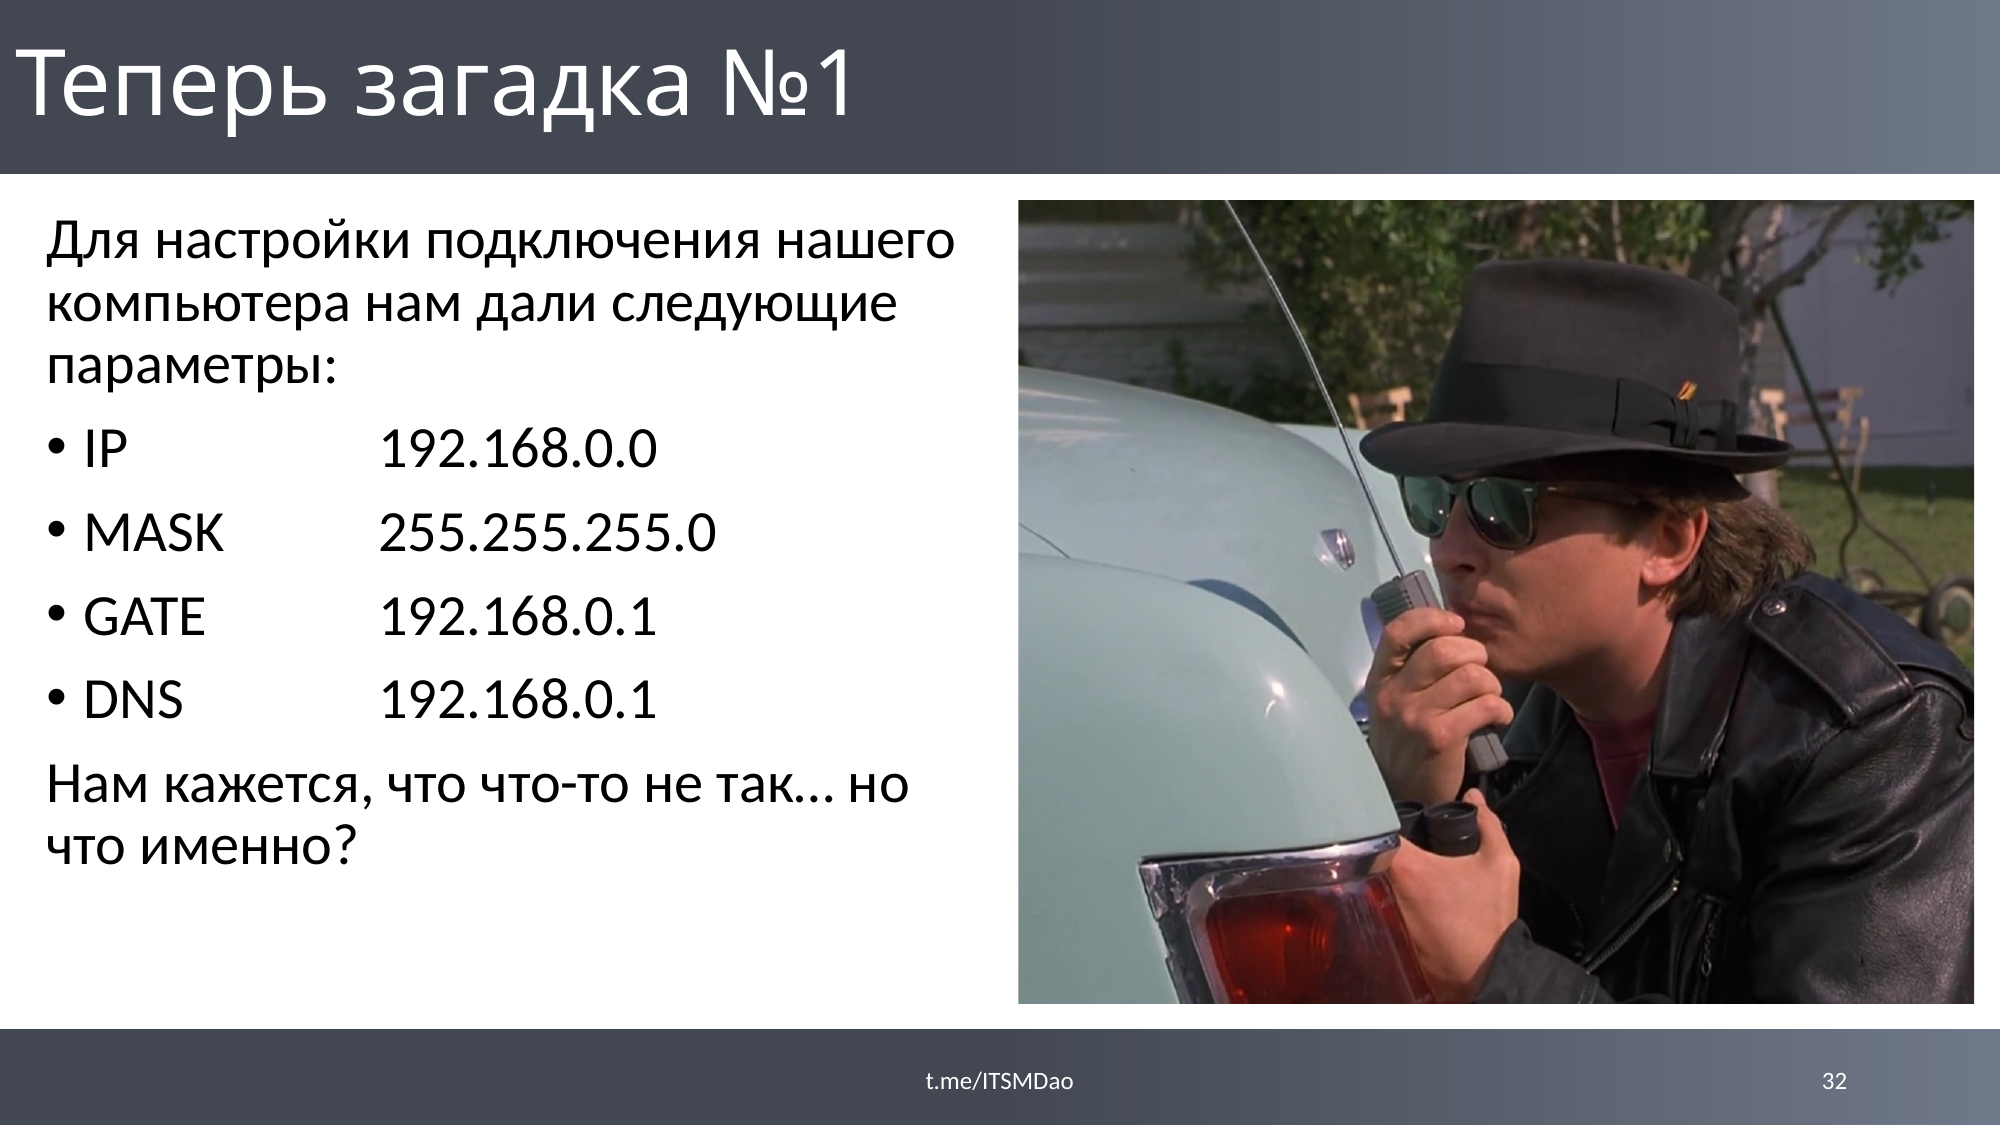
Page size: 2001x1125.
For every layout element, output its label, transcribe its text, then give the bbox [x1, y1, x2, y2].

list Для настройки подключения нашего компьютера нам дали следующие параметры: IP 192.168.0.0 MASK 255.255.255.0 GATE 192.168.0.1 DNS 192.168.0.1 Нам кажется, что что-то не так… но что именно? [31, 200, 988, 1004]
footer t.me/ITSMDao [662, 1049, 1338, 1110]
picture [1018, 200, 1975, 1004]
title Теперь загадка №1 [0, 0, 2000, 174]
slide_number 32 [1412, 1049, 1863, 1110]
